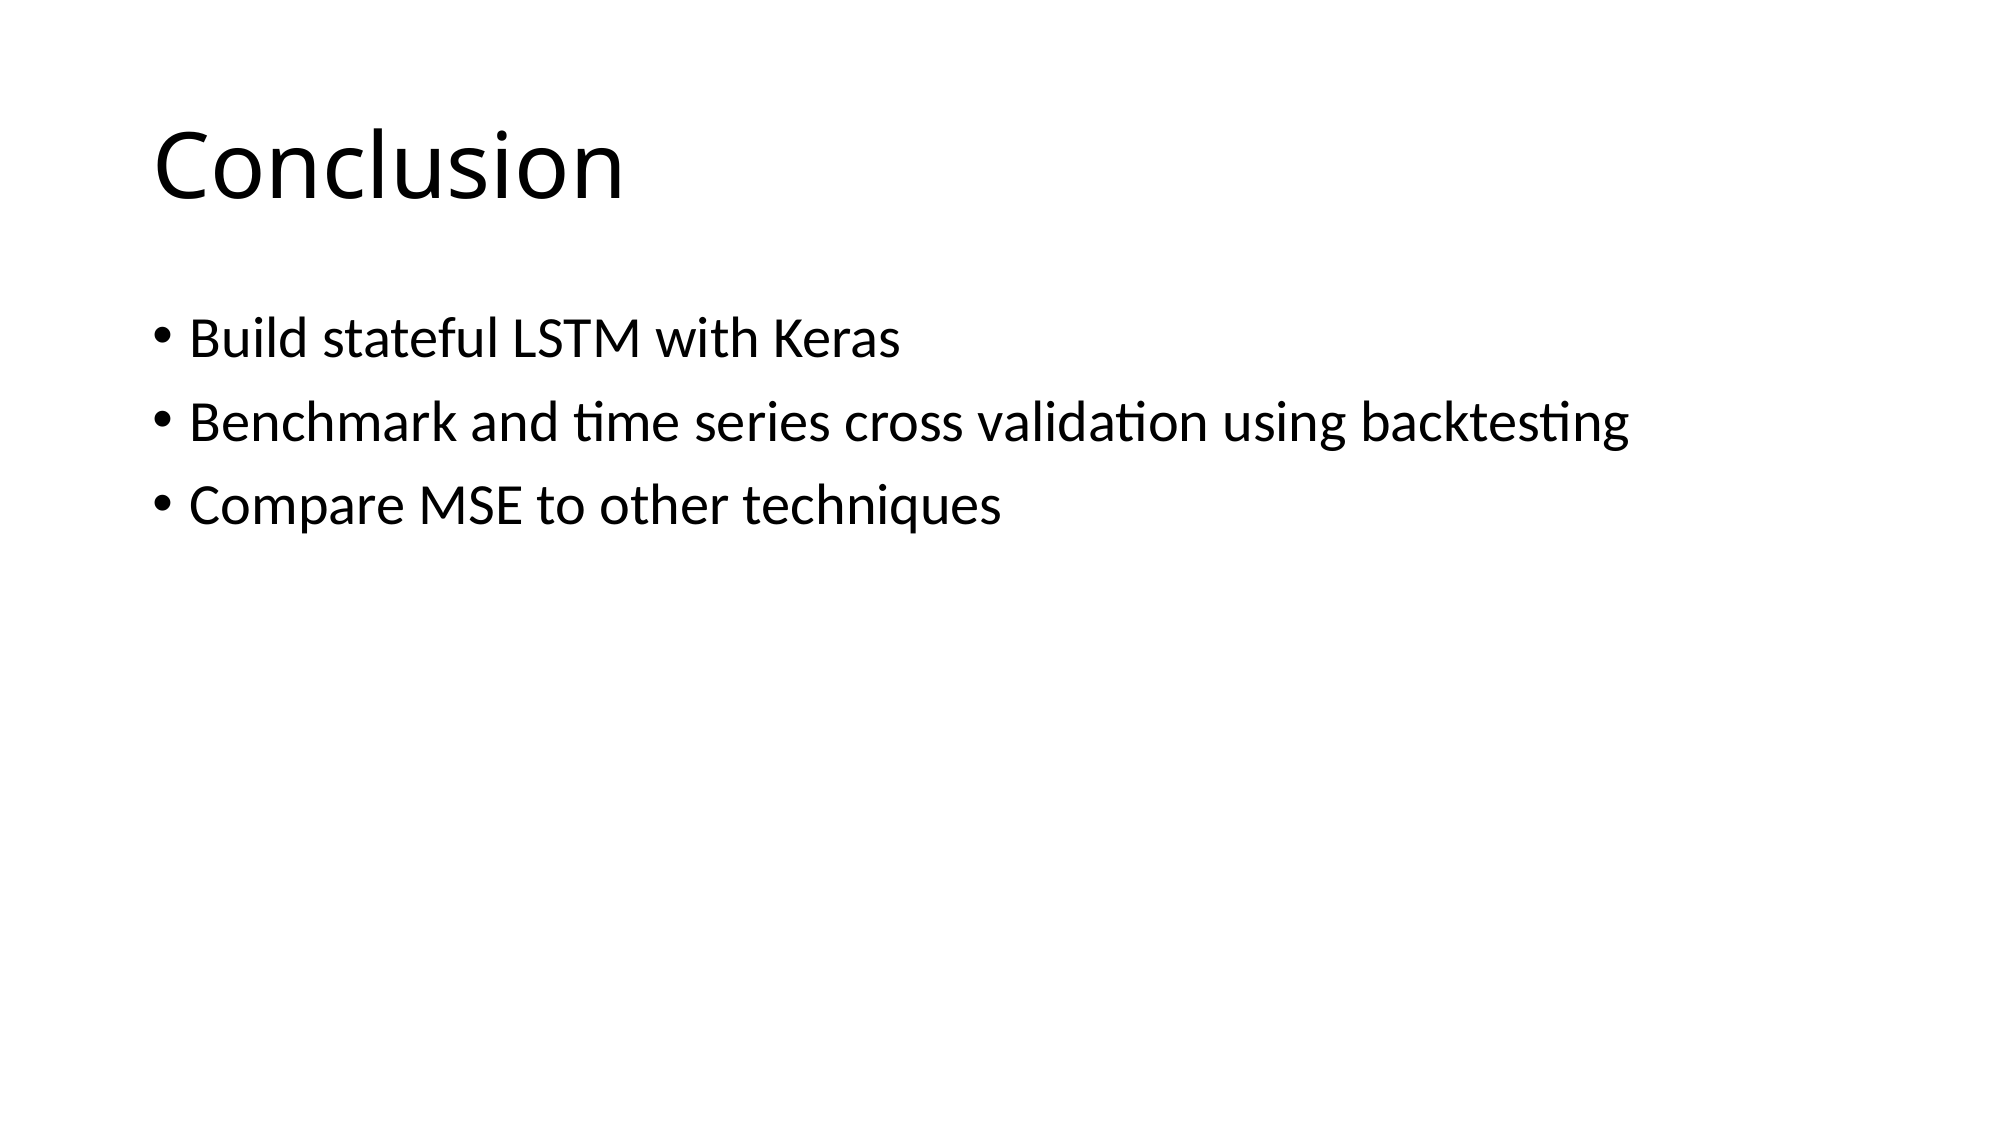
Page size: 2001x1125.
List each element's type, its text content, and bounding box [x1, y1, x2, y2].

list Build stateful LSTM with Keras Benchmark and time series cross validation using backtesting Compare MSE to other techniques [137, 299, 1863, 1014]
title Conclusion [137, 59, 1863, 278]
